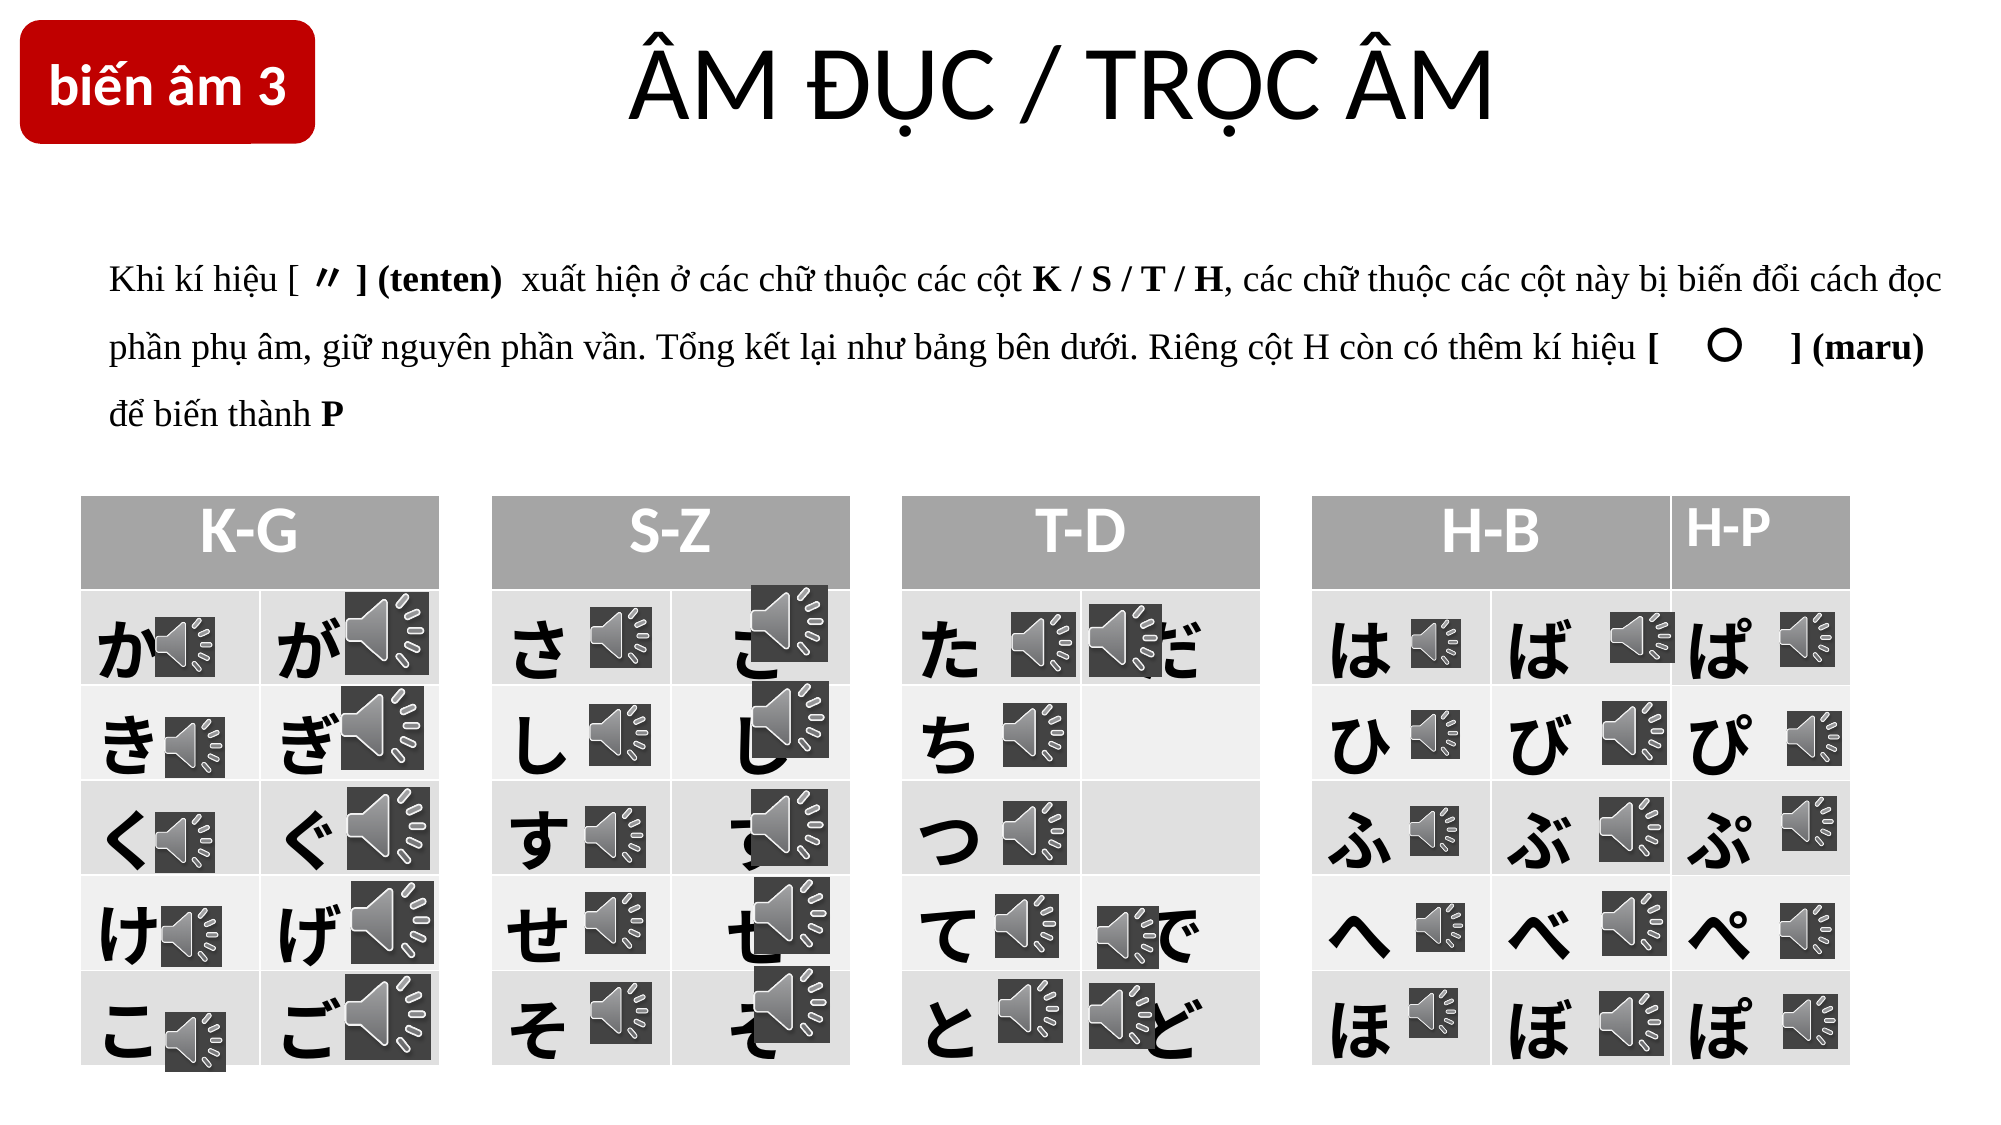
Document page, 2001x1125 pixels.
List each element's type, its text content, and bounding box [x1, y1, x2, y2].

picture [750, 584, 829, 663]
table_cell ご [261, 971, 439, 1065]
table_cell つ [902, 781, 1080, 874]
picture [1001, 701, 1068, 768]
table_cell さ [492, 591, 670, 684]
picture [1609, 610, 1676, 665]
table_cell ず [672, 781, 850, 874]
picture [589, 980, 653, 1045]
picture [588, 702, 653, 767]
table_cell ぱ [1672, 591, 1850, 685]
table_cell ば [1492, 591, 1670, 684]
table_cell ぽ [1672, 971, 1850, 1065]
table_cell ぴ [1672, 686, 1850, 780]
table_cell ぐ [261, 781, 439, 874]
table_cell じ [672, 686, 850, 779]
table_cell ど [1082, 971, 1260, 1065]
table_cell は [1312, 591, 1490, 684]
picture [1780, 794, 1838, 852]
picture [160, 905, 223, 968]
picture [583, 890, 648, 955]
picture [997, 977, 1064, 1044]
table_cell げ [261, 876, 439, 970]
table_cell び [1492, 686, 1670, 779]
text_box biến âm 3 [19, 20, 316, 144]
picture [164, 1010, 227, 1073]
table_cell ぞ [672, 971, 850, 1065]
picture [752, 876, 832, 955]
table_cell ぜ [672, 876, 850, 970]
table_cell け [81, 876, 259, 970]
picture [589, 605, 654, 670]
picture [750, 680, 830, 759]
table_header T-D [902, 496, 1260, 589]
picture [154, 615, 217, 678]
table_cell く [81, 781, 259, 874]
picture [1414, 901, 1467, 953]
table_cell ぶ [1492, 781, 1670, 874]
picture [1410, 618, 1462, 670]
table_cell ぼ [1492, 971, 1670, 1065]
table_cell ぺ [1672, 876, 1850, 970]
table_cell ほ [1312, 971, 1490, 1065]
picture [1601, 699, 1669, 767]
picture [1601, 890, 1668, 957]
table_cell し [492, 686, 670, 779]
picture [1782, 993, 1840, 1051]
picture [1778, 902, 1836, 960]
table_cell だ [1082, 591, 1260, 684]
table_cell [1082, 781, 1260, 874]
table_cell せ [492, 876, 670, 970]
table_cell ち [902, 686, 1080, 779]
picture [1407, 987, 1459, 1039]
picture [1598, 795, 1665, 863]
picture [993, 892, 1060, 959]
picture [1409, 709, 1461, 761]
picture [154, 811, 217, 874]
picture [1598, 990, 1665, 1058]
picture [340, 685, 426, 771]
picture [1001, 800, 1068, 867]
table_cell で [1082, 876, 1260, 970]
picture [344, 590, 430, 676]
picture [1786, 710, 1844, 768]
picture [752, 965, 832, 1044]
picture [1409, 805, 1461, 857]
table_cell ぷ [1672, 781, 1850, 875]
table_cell す [492, 781, 670, 874]
picture [163, 716, 226, 779]
table_cell そ [492, 971, 670, 1065]
table_cell た [902, 591, 1080, 684]
table_header H-P [1672, 496, 1850, 589]
picture [343, 972, 432, 1061]
table_cell べ [1492, 876, 1670, 970]
picture [1010, 611, 1077, 678]
table_cell き [81, 686, 259, 779]
picture [1778, 610, 1836, 668]
table_cell ふ [1312, 781, 1490, 874]
picture [349, 880, 435, 966]
table_cell へ [1312, 876, 1490, 970]
picture [1088, 982, 1157, 1051]
table_cell と [902, 971, 1080, 1065]
table_header K-G [81, 496, 439, 589]
table_cell て [902, 876, 1080, 970]
picture [1095, 905, 1161, 970]
text_box Khi kí hiệu [〃] (tenten) xuất hiện ở các chữ thuộc các cột K / S / T / H, các chữ thuộc các cột này bị biến đổi cách đọc phần phụ âm, giữ nguyên phần vần. Tổng kết lại như bảng bên dưới. Riêng cột H còn có thêm kí hiệu [ 〇 ] (maru) để biến thành P [94, 224, 1976, 442]
picture [750, 787, 829, 867]
table_cell こ [81, 971, 259, 1065]
picture [345, 785, 431, 871]
table_cell [1082, 686, 1260, 779]
table_cell が [261, 591, 439, 684]
table_cell か [81, 591, 259, 684]
table_header H-B [1312, 496, 1670, 589]
text_box ÂM ĐỤC / TRỌC ÂM [613, 20, 1525, 224]
table_cell ひ [1312, 686, 1490, 779]
picture [1088, 602, 1163, 678]
picture [583, 805, 648, 869]
table_cell ぎ [261, 686, 439, 779]
table_cell ざ [672, 591, 850, 684]
table_header S-Z [492, 496, 850, 589]
